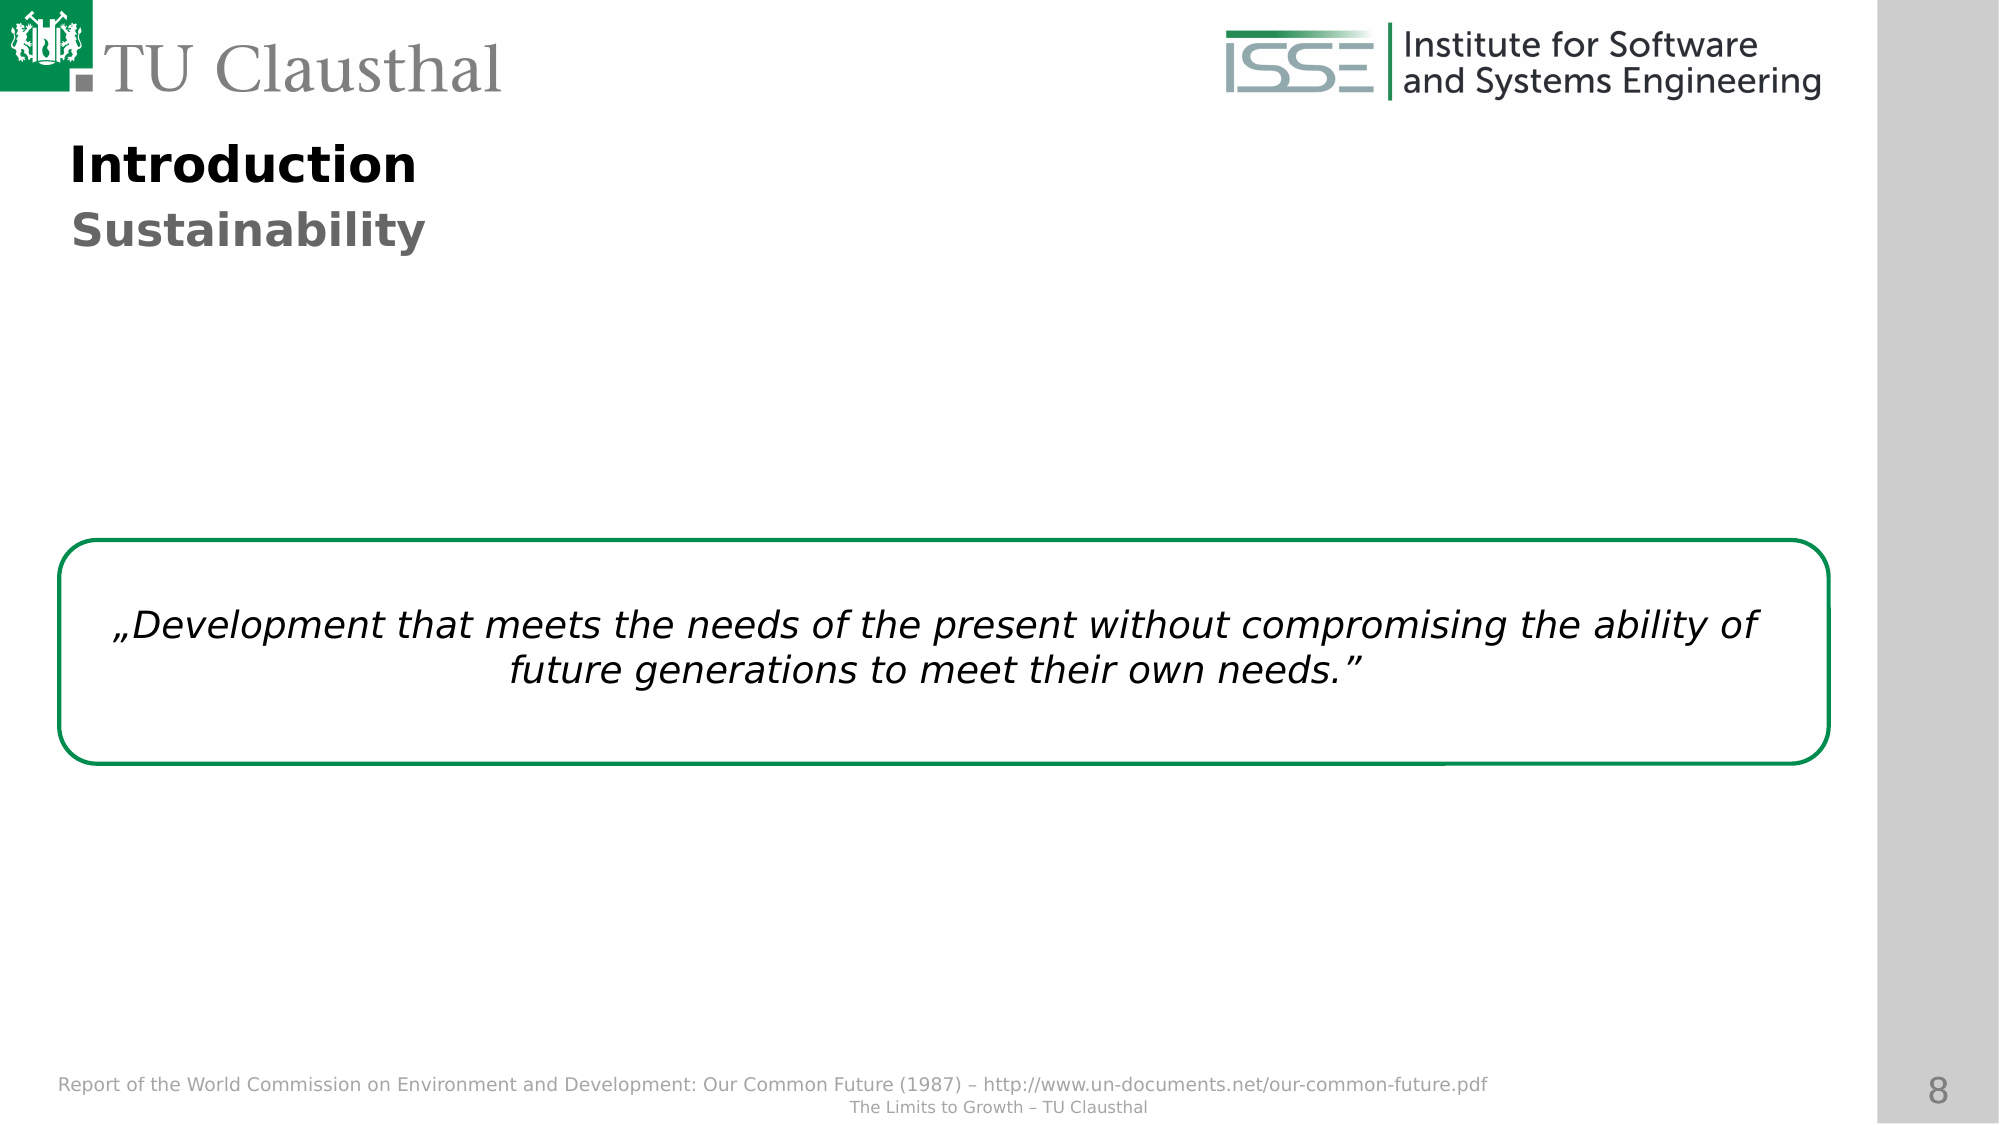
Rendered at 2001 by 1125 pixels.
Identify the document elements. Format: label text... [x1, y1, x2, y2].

text_box Report of the World Commission on Environment and Development: Our Common Future (1987) – http://www.un-documents.net/our-common-future.pdf [43, 1065, 1814, 1103]
picture [1218, 22, 1826, 107]
text_box [57, 537, 1831, 766]
text_box Sustainability [70, 188, 1769, 269]
text_box Introduction [54, 125, 1817, 206]
text_box „Development that meets the needs of the present without compromising the ability of future generations to meet their own needs.” [54, 207, 1817, 1033]
picture [0, 0, 501, 92]
